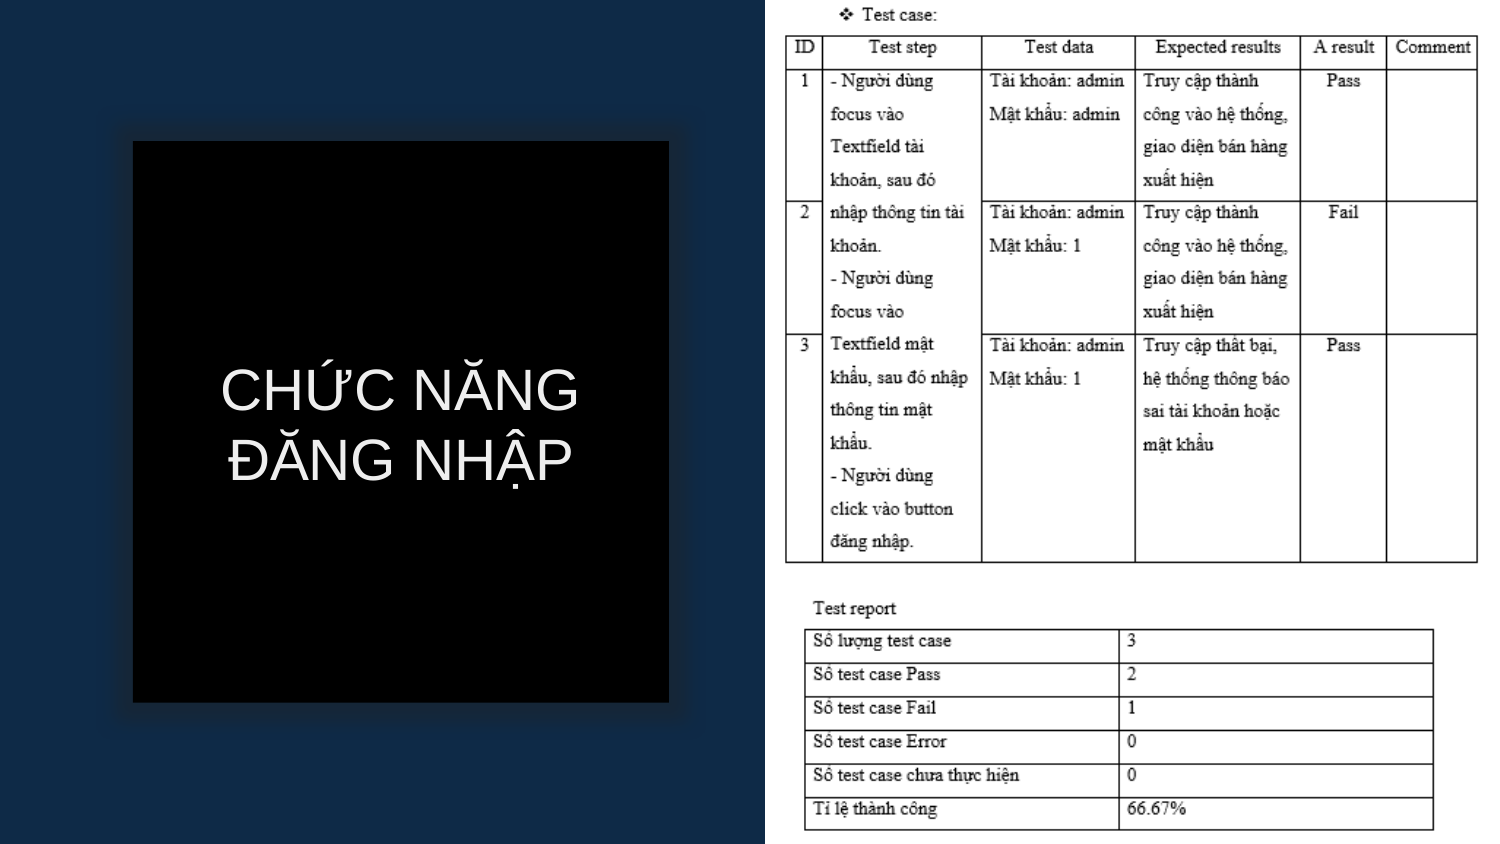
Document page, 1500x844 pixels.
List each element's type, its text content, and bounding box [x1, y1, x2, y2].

text_box CHỨC NĂNG ĐĂNG NHẬP [132, 141, 669, 703]
picture [765, 0, 1500, 844]
